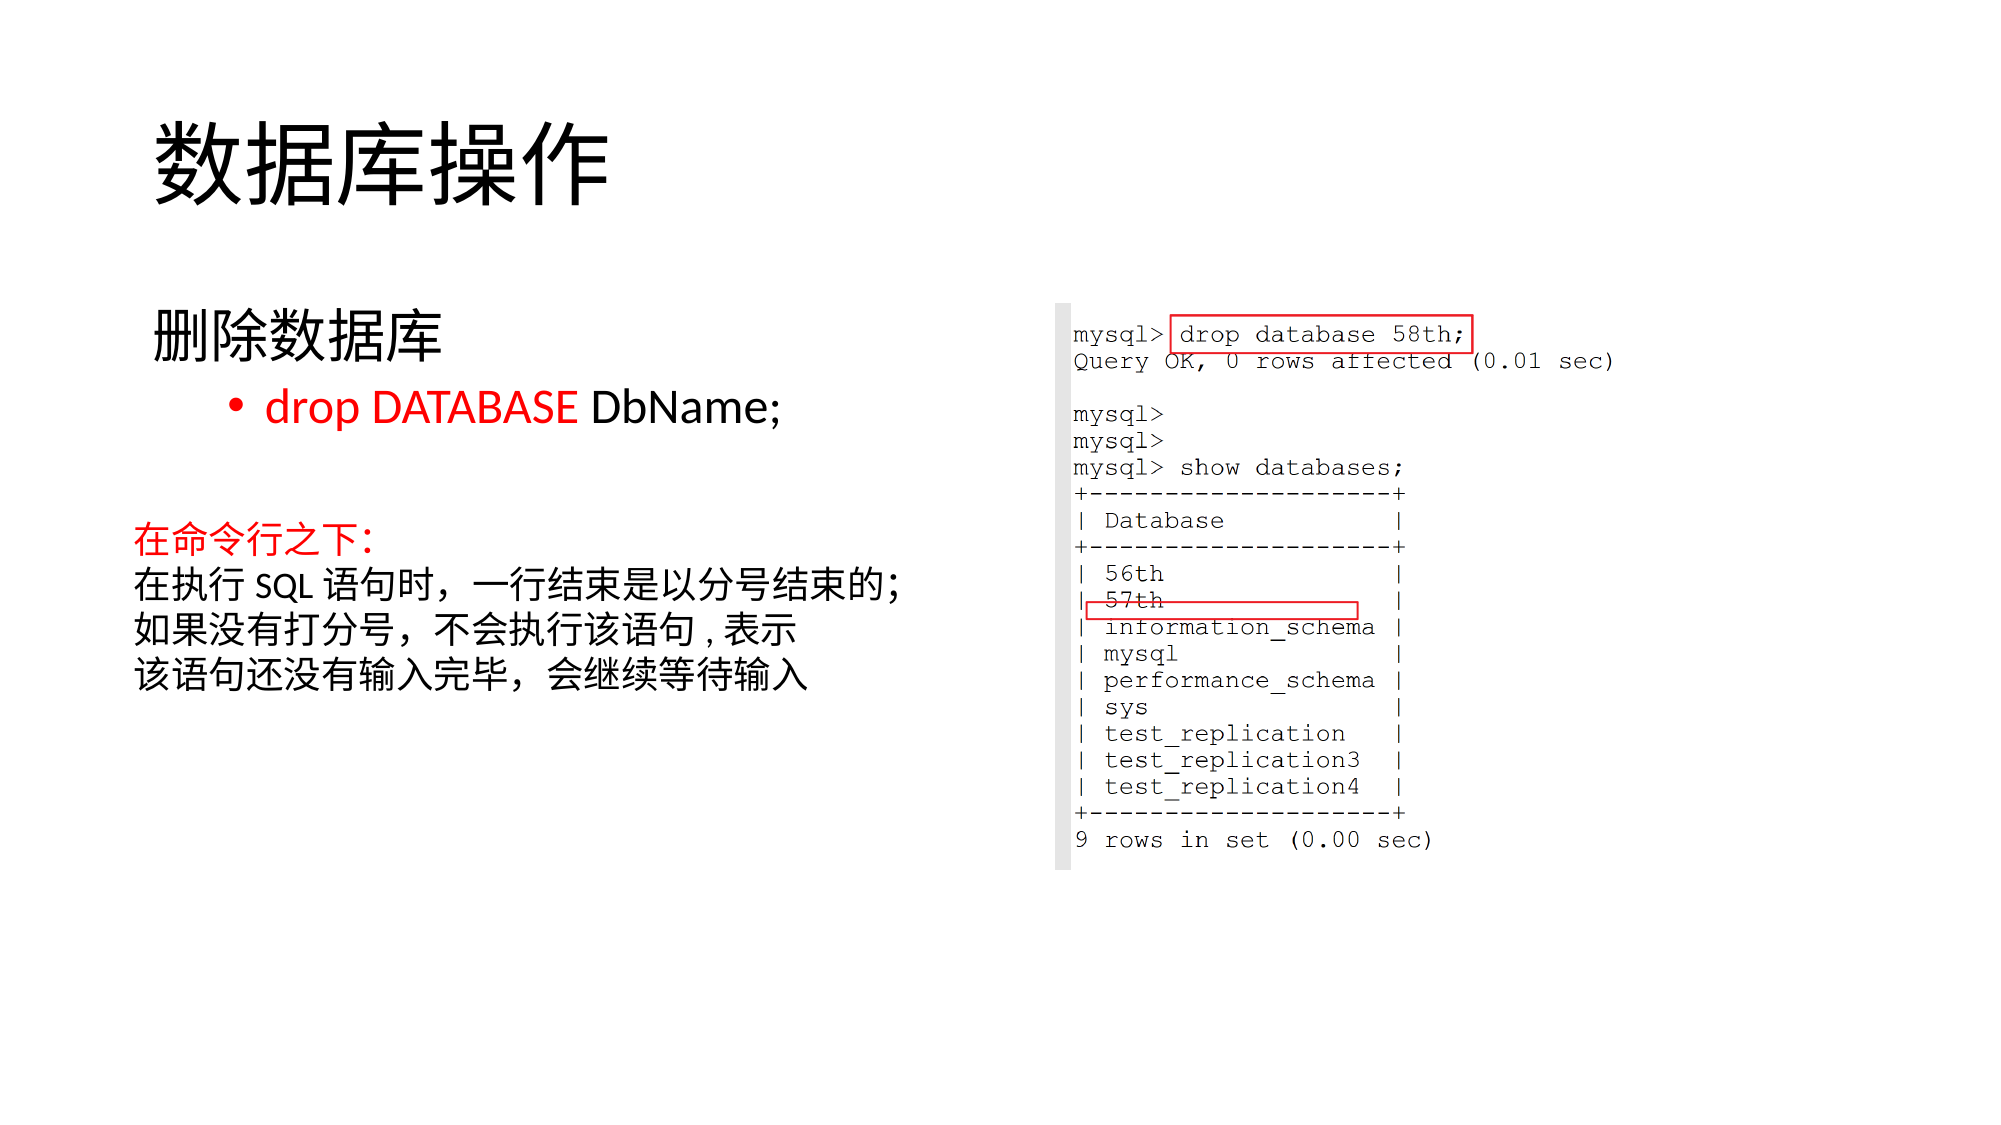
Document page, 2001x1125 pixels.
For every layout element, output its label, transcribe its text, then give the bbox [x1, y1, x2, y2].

picture [1055, 303, 1759, 870]
title 数据库操作 [137, 59, 1863, 278]
text_box 在命令行之下： 在执行SQL语句时，一行结束是以分号结束的； 如果没有打分号，不会执行该语句,表示 该语句还没有输入完毕，会继续等待输入 [118, 508, 938, 704]
list 删除数据库 drop DATABASE DbName; [137, 299, 1863, 1014]
